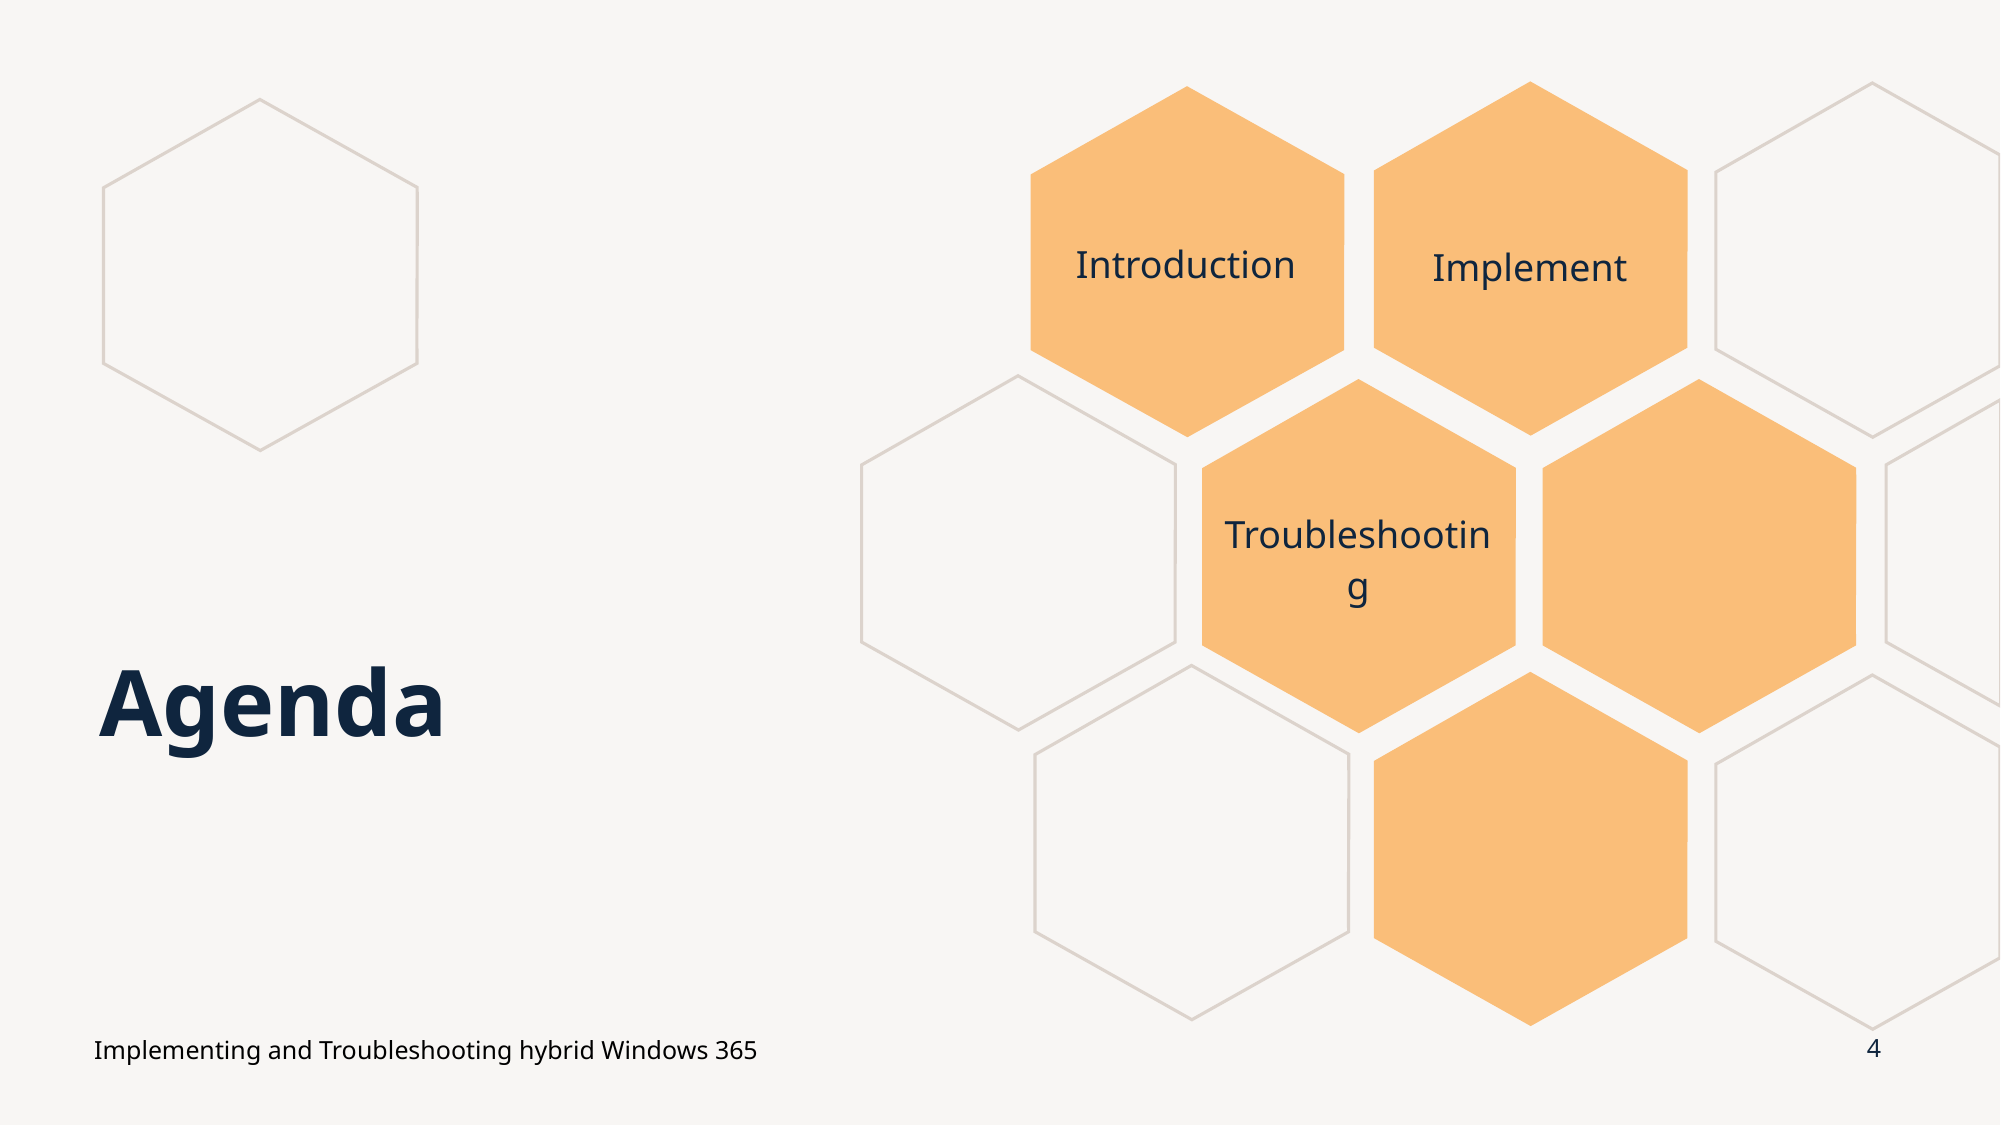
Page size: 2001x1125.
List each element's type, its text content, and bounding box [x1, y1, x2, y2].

text_box Implementing and Troubleshooting hybrid Windows 365 [79, 1027, 1030, 1088]
slide_number 4 [1836, 1020, 1912, 1080]
list Troubleshooting [1201, 466, 1516, 646]
list Introduction [1029, 176, 1343, 350]
title Agenda [84, 563, 782, 849]
list Implement [1373, 176, 1687, 350]
